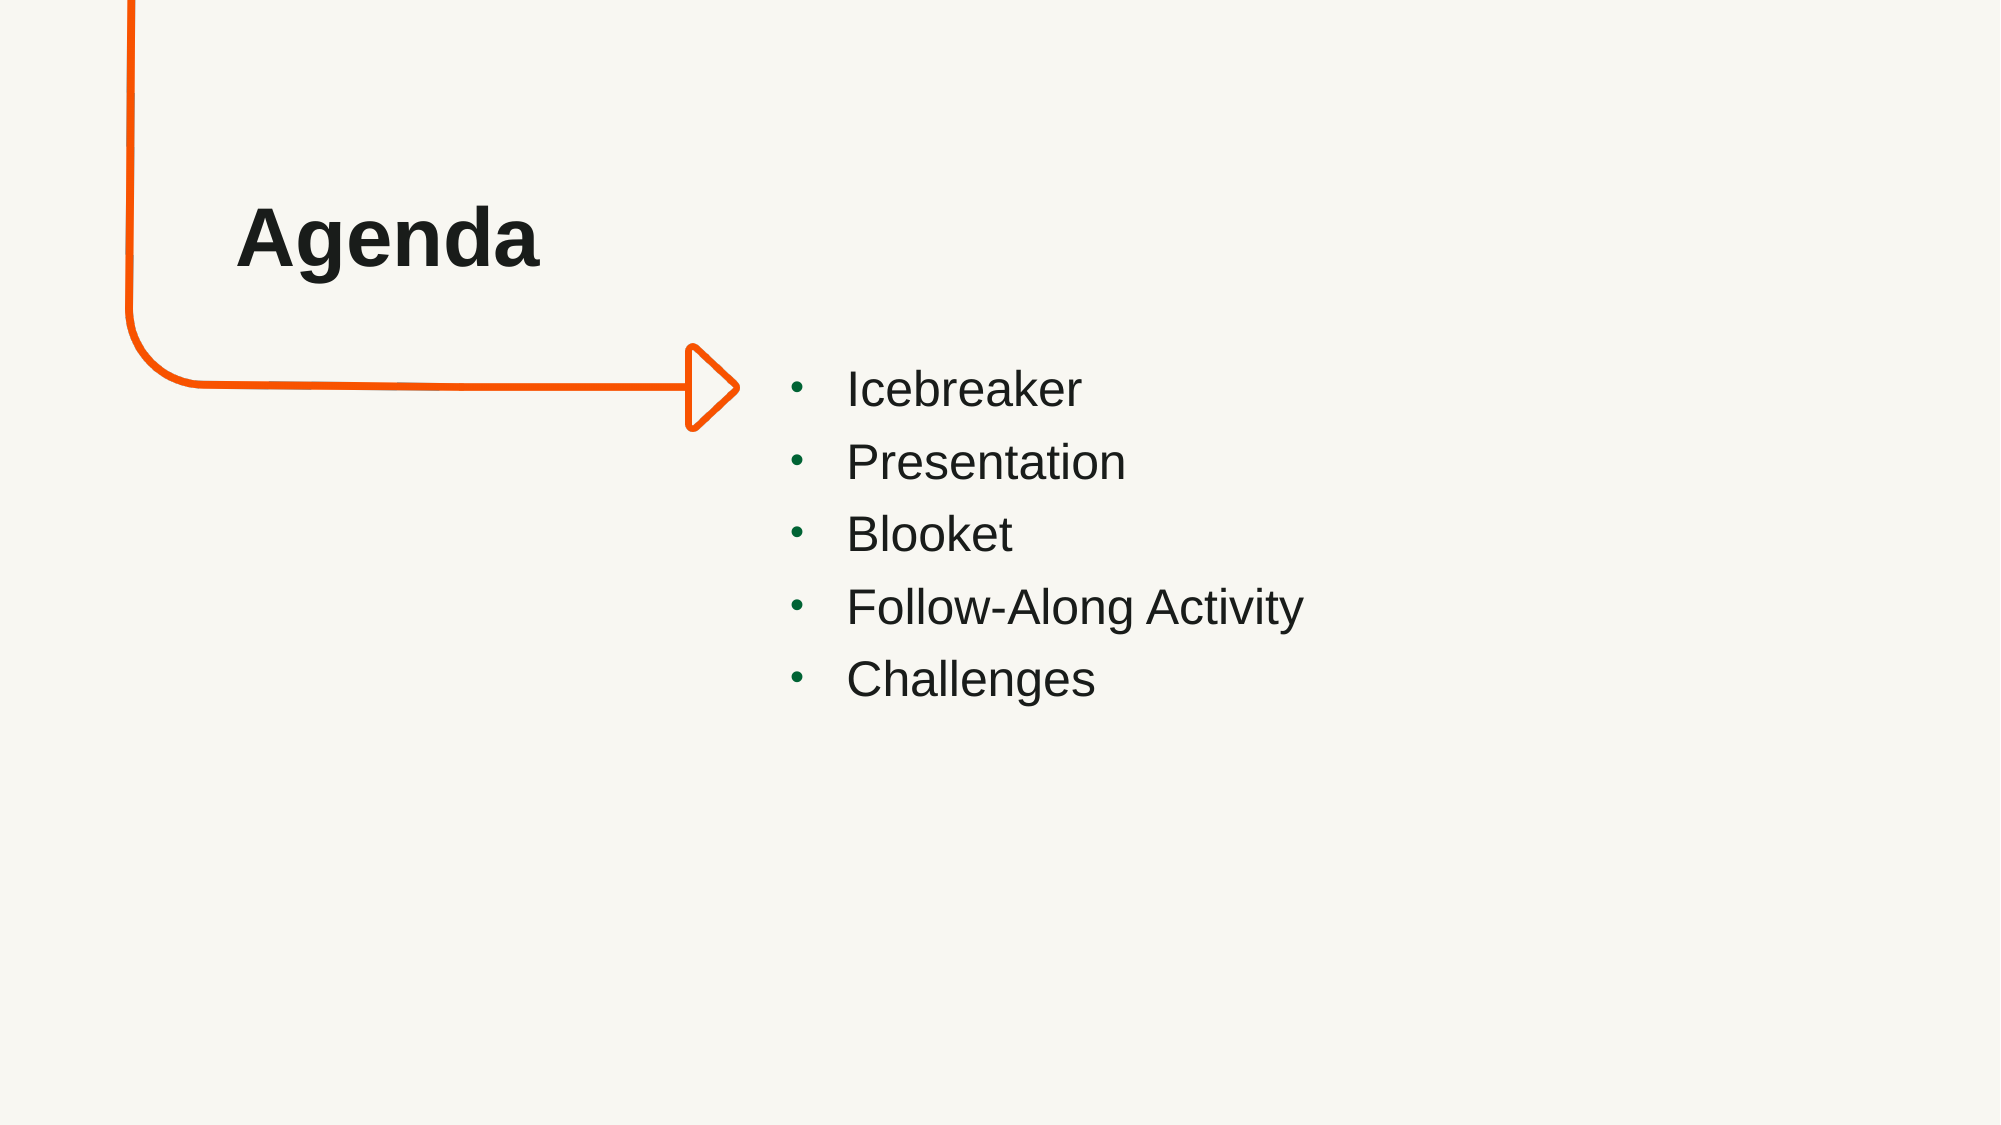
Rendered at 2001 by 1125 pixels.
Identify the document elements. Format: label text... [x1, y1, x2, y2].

list Icebreaker Presentation Blooket Follow-Along Activity Challenges [756, 341, 1938, 1088]
picture [125, 0, 740, 432]
title Agenda [220, 37, 1345, 300]
